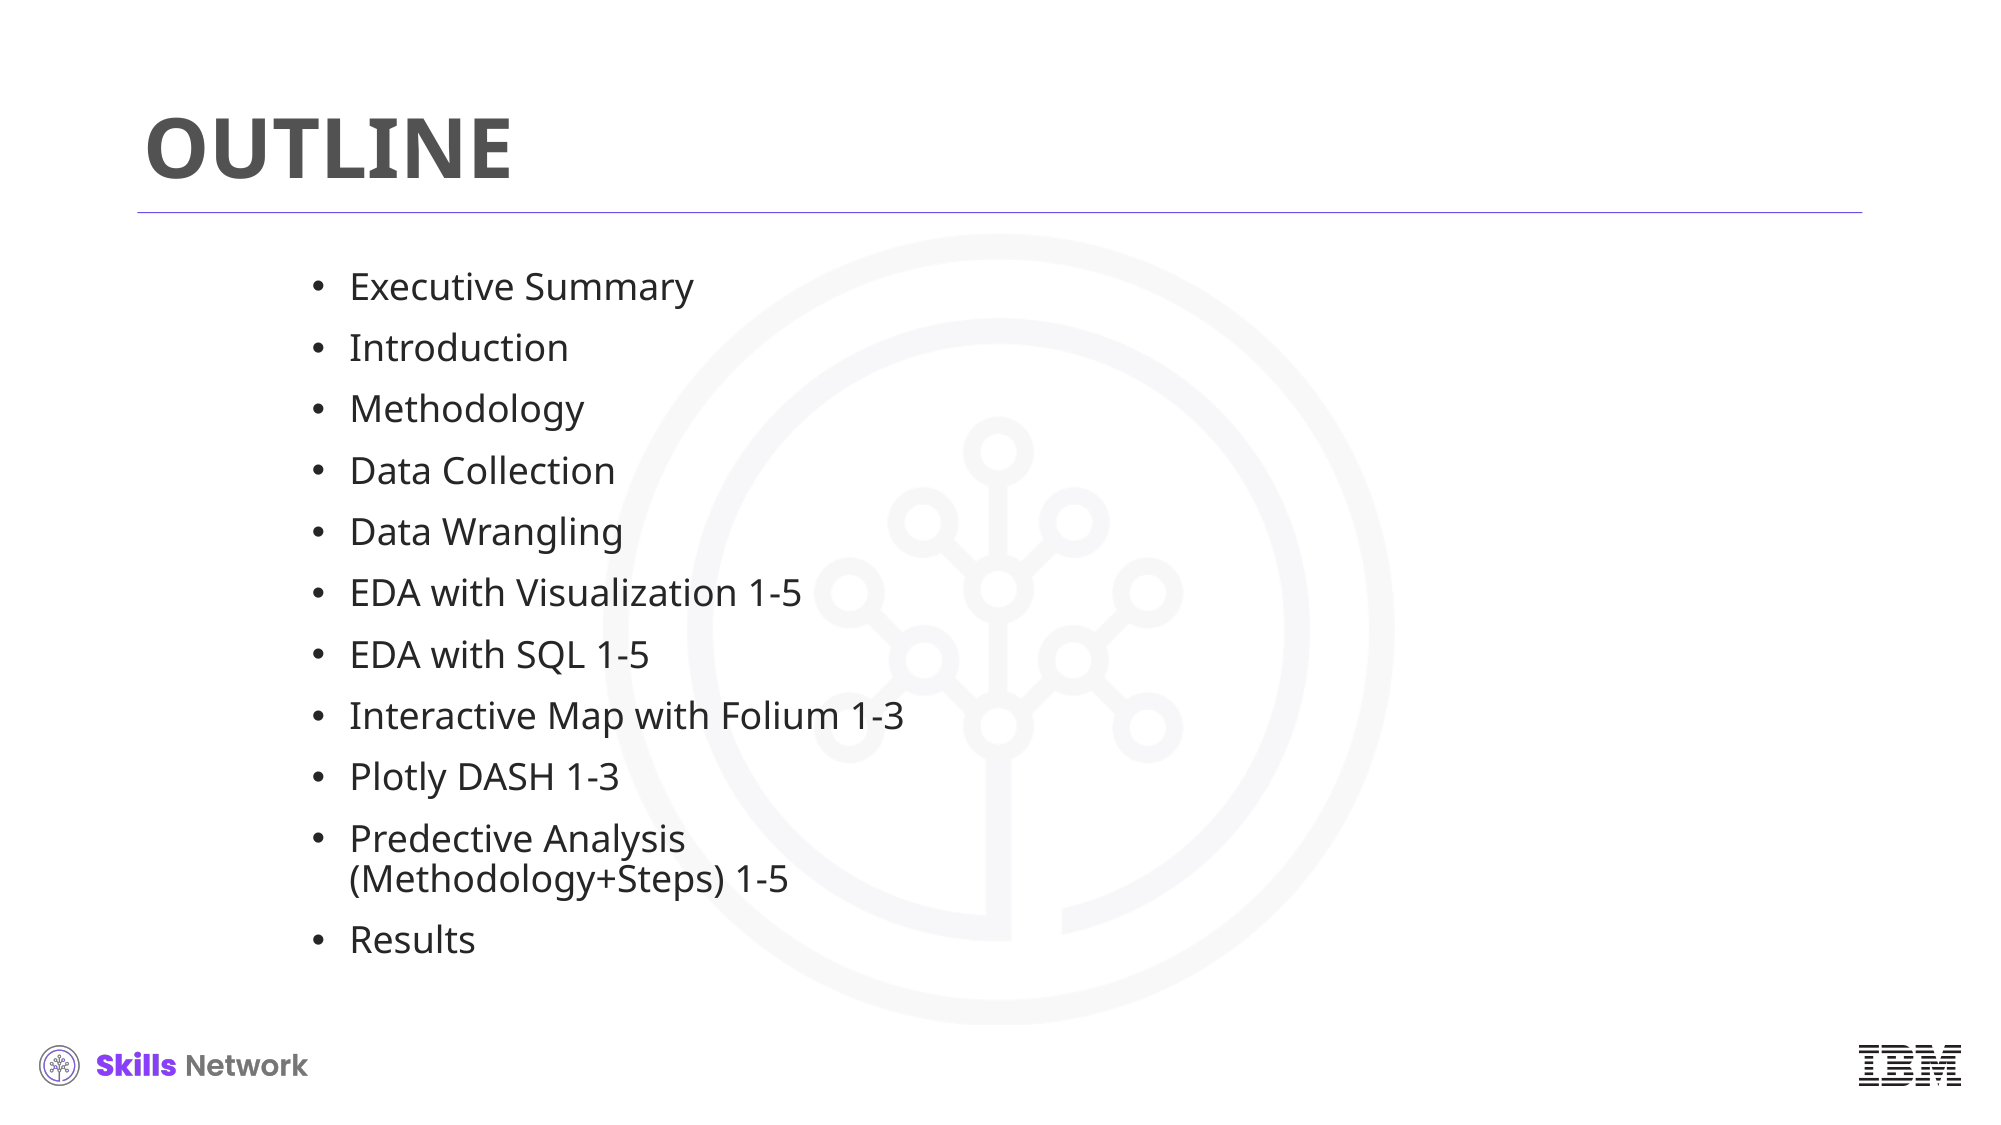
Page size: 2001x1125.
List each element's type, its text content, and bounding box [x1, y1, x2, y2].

text_box OUTLINE [128, 43, 1524, 261]
picture [39, 1045, 308, 1086]
picture [1859, 1045, 1961, 1086]
text_box Executive Summary Introduction Methodology Data Collection Data Wrangling EDA with Visualization 1-5 EDA with SQL 1-5 Interactive Map with Folium 1-3 Plotly DASH 1-3 Predective Analysis (Methodology+Steps) 1-5 Results [297, 260, 1723, 1003]
